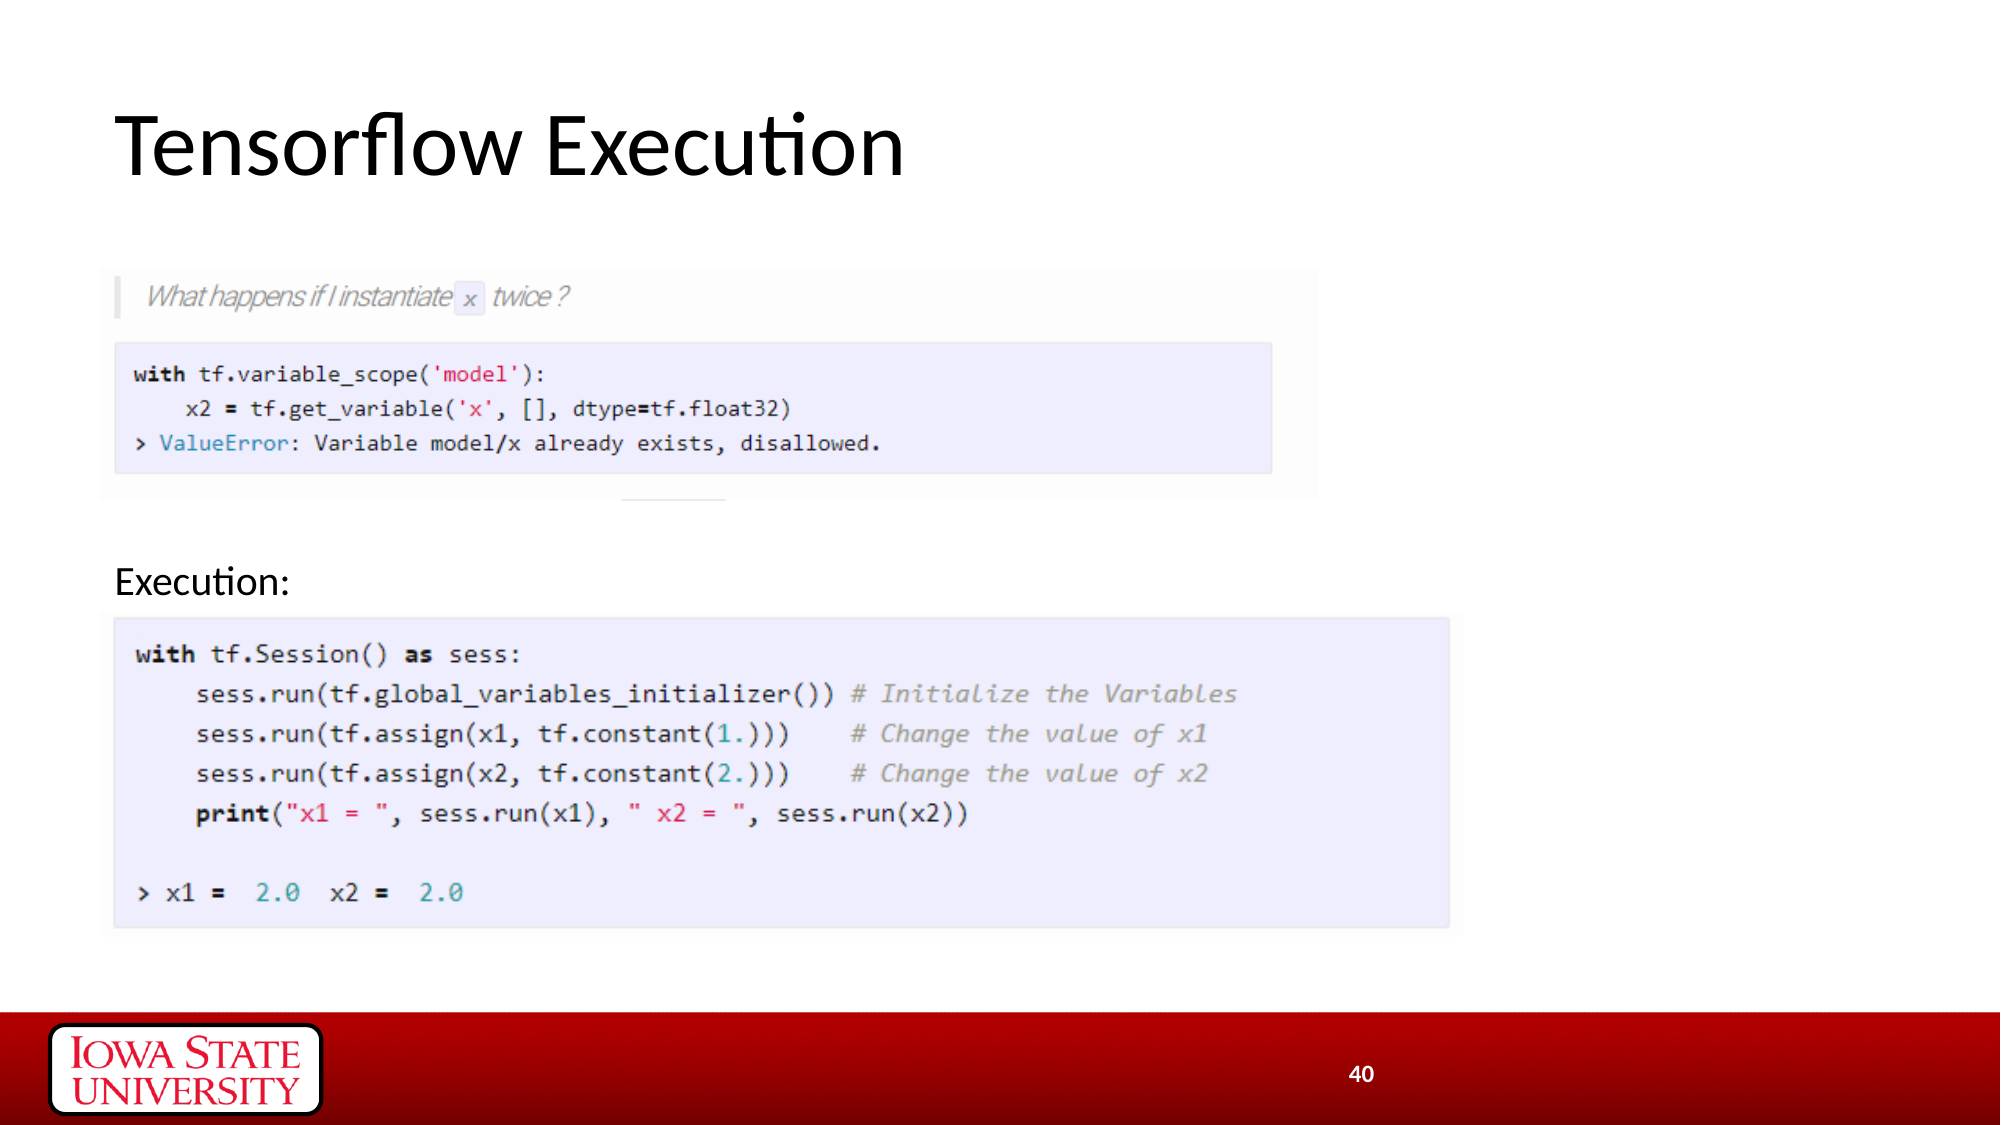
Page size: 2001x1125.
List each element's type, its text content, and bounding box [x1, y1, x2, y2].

text_box Execution: [99, 546, 510, 611]
picture [71, 1035, 300, 1105]
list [99, 267, 1318, 501]
picture [99, 612, 1464, 937]
slide_number 40 [1128, 1042, 1595, 1103]
title Tensorflow Execution [99, 45, 1900, 233]
